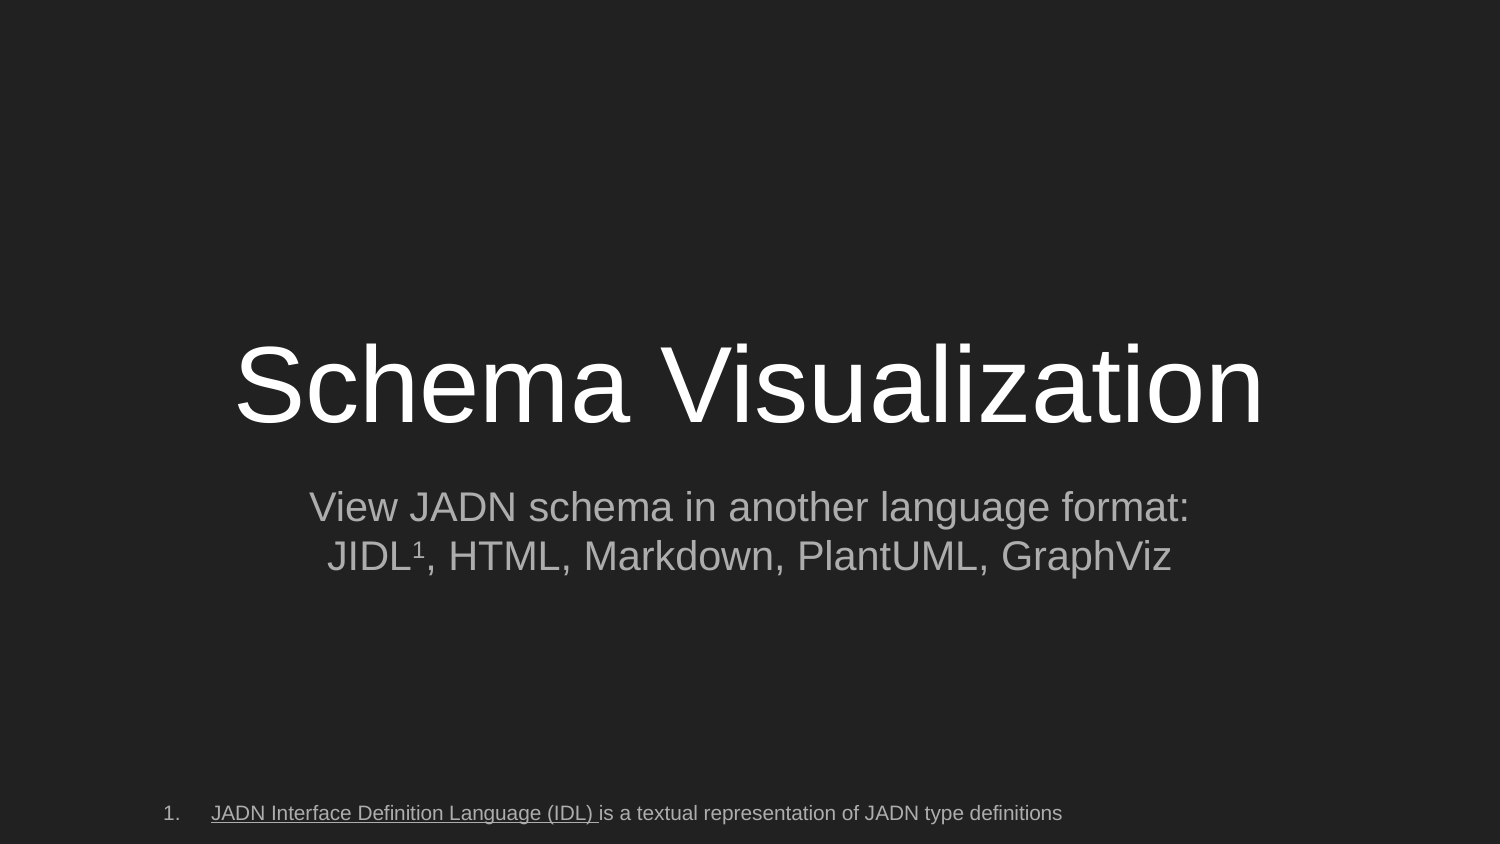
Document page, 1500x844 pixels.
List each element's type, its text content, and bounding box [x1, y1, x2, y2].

text_box JADN Interface Definition Language (IDL) is a textual representation of JADN type definitions [121, 784, 1379, 844]
subtitle View JADN schema in another language format: JIDL1, HTML, Markdown, PlantUML, GraphViz [51, 464, 1449, 595]
title Schema Visualization [51, 122, 1449, 459]
